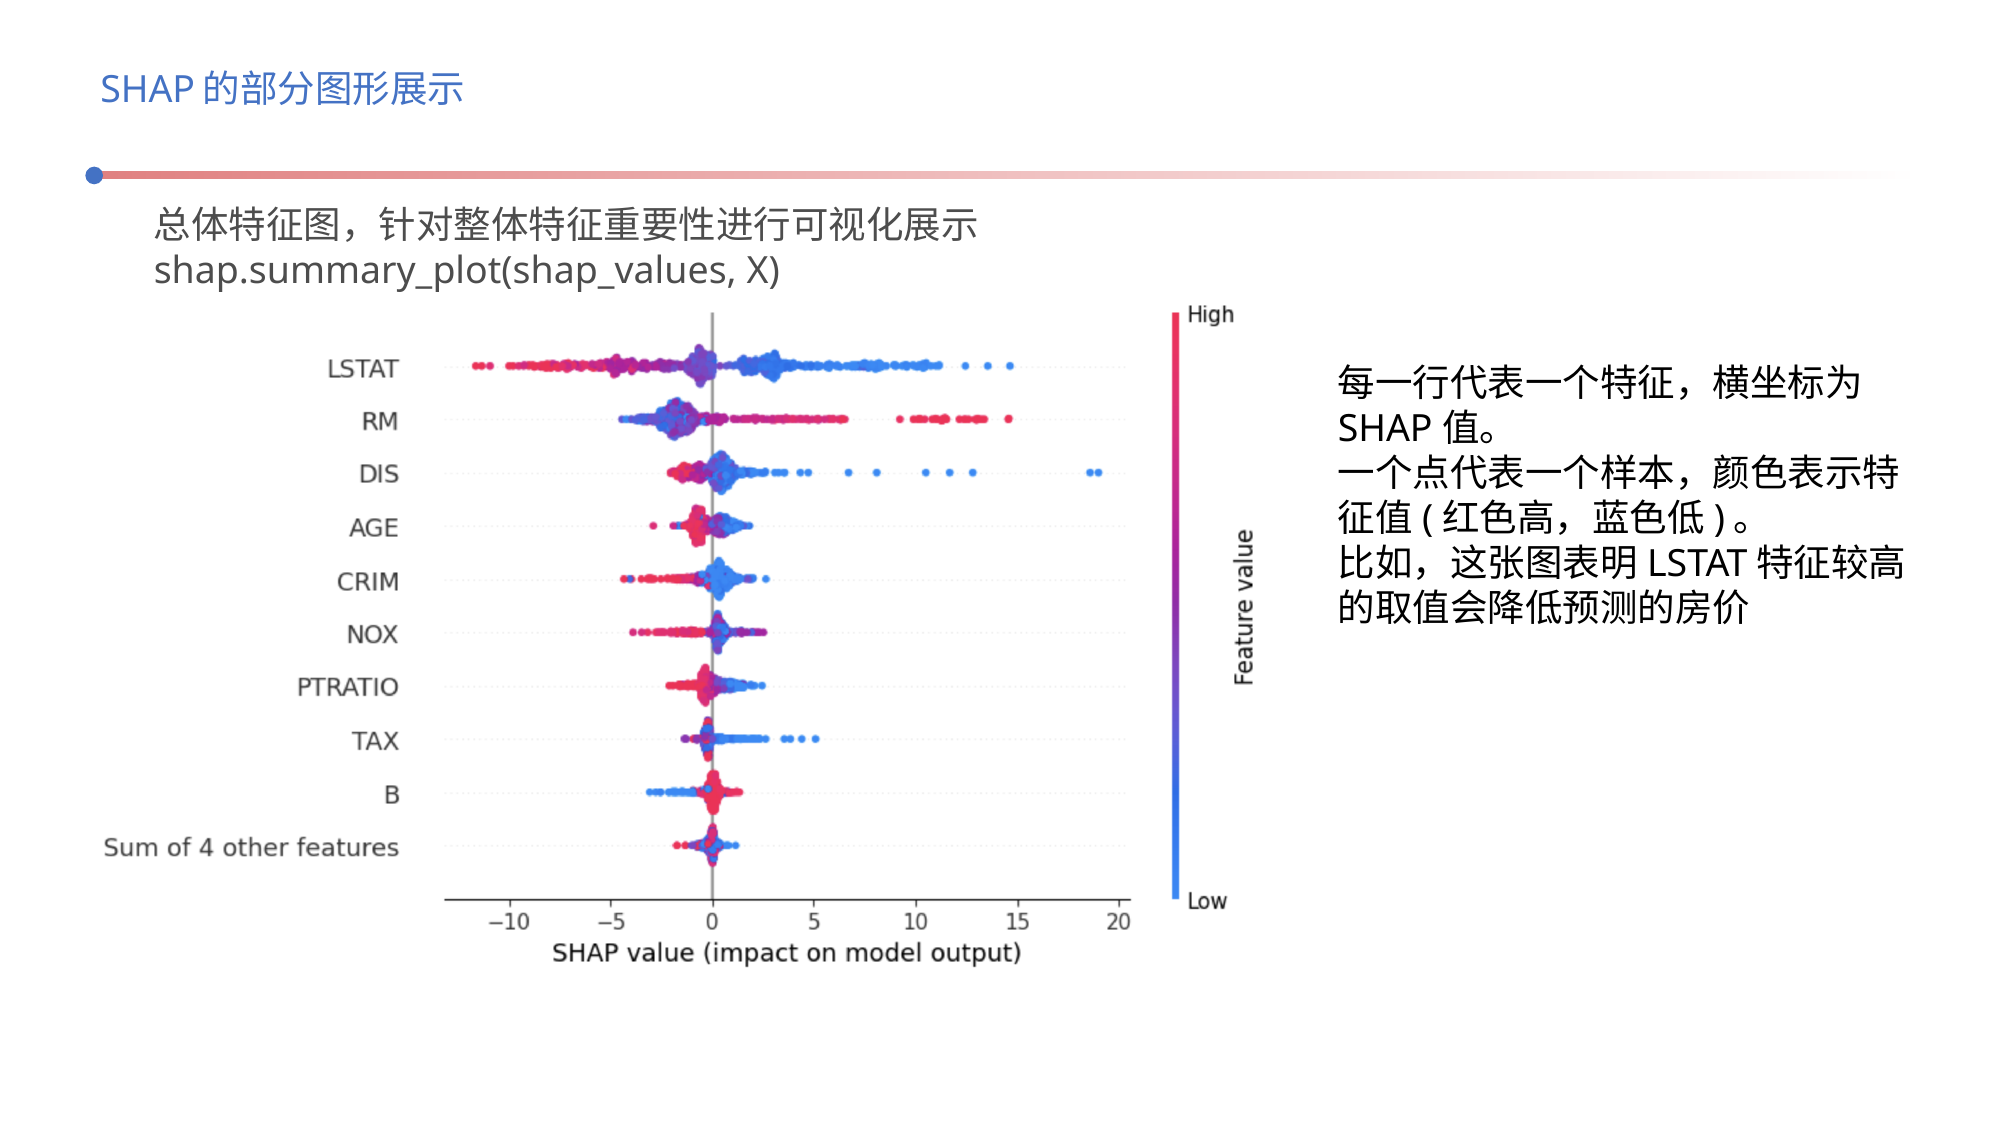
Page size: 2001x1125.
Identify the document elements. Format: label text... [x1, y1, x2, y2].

picture [85, 301, 1299, 979]
text_box 总体特征图，针对整体特征重要性进行可视化展示 shap.summary_plot(shap_values, X) [138, 193, 1861, 299]
title SHAP的部分图形展示 [85, 62, 1650, 118]
text_box 每一行代表一个特征，横坐标为SHAP值。 一个点代表一个样本，颜色表示特征值(红色高，蓝色低)。 比如，这张图表明LSTAT特征较高的取值会降低预测的房价 [1323, 352, 1953, 637]
